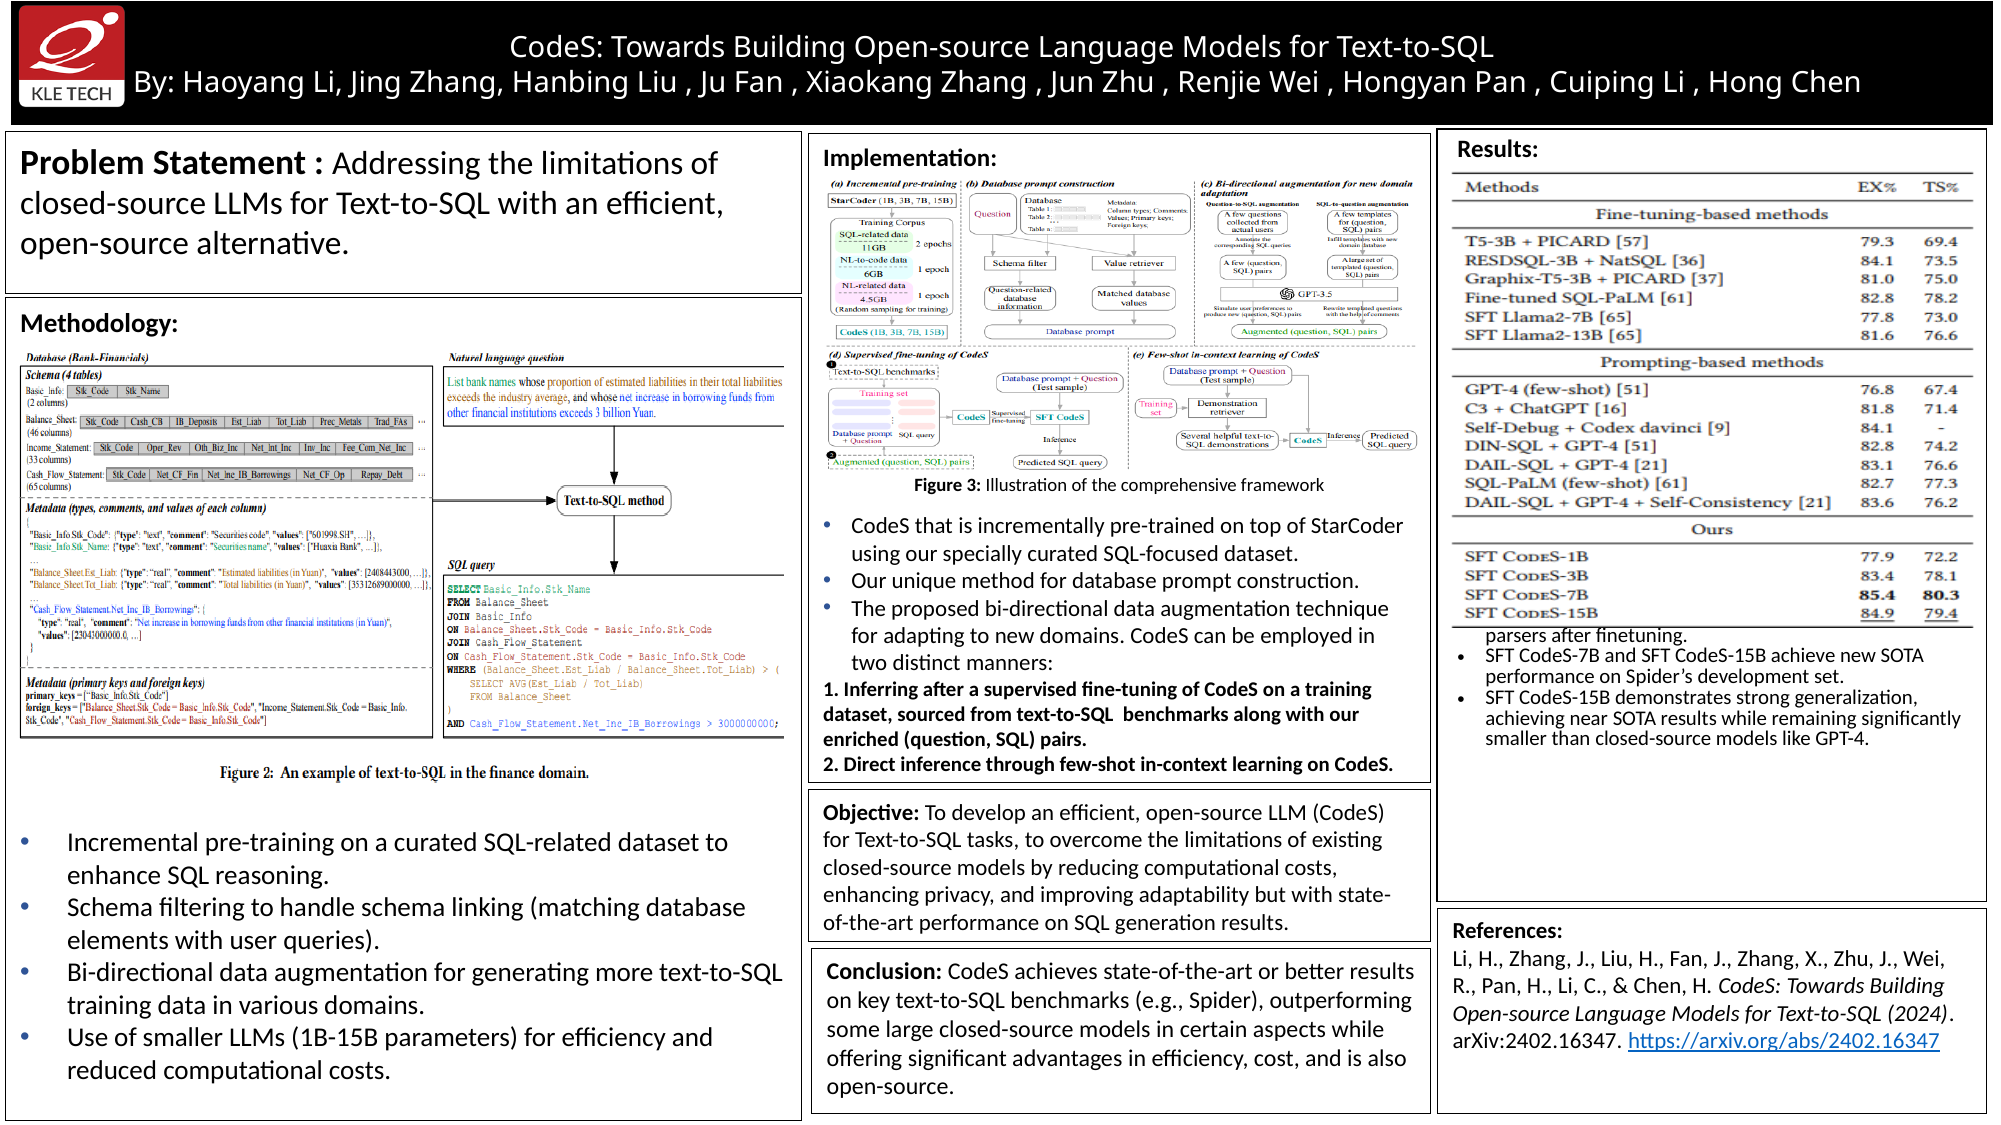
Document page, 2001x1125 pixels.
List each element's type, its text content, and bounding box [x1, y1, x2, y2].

table_header Results: SFT CodeS-3B outperforms the leading GPT4-based method (i.e., DIN-SQL and DAIL-SQL), illustrating the potential of smaller models to excel as text-to-SQL parsers after finetuning. SFT CodeS-7B and SFT CodeS-15B achieve new SOTA performance on Spider’s development set. SFT CodeS-15B demonstrates strong generalization, achieving near SOTA results while remaining significantly smaller than closed-source models like GPT-4. [1438, 130, 1986, 901]
text_box Problem Statement : Addressing the limitations of closed-source LLMs for Text-to-SQL with an efficient, open-source alternative. [5, 131, 802, 294]
text_box References: Li, H., Zhang, J., Liu, H., Fan, J., Zhang, X., Zhu, J., Wei, R., Pan, H., Li, C., & Chen, H. CodeS: Towards Building Open-source Language Models for Text-to-SQL (2024). arXiv:2402.16347. https://arxiv.org/abs/2402.16347 [1437, 908, 1987, 1114]
picture [17, 1, 126, 110]
text_box [802, 846, 832, 1114]
text_box [836, 773, 1433, 840]
picture [1446, 166, 1975, 628]
text_box [0, 121, 832, 298]
text_box Methodology: Incremental pre-training on a curated SQL-related dataset to enhance SQL reasoning. Schema filtering to handle schema linking (matching database elements with user queries). Bi-directional data augmentation for generating more text-to-SQL training data in various domains. Use of smaller LLMs (1B-15B parameters) for efficiency and reduced computational costs. [5, 297, 802, 1121]
text_box TM [1995, 11, 2000, 37]
text_box Conclusion: CodeS achieves state-of-the-art or better results on key text-to-SQL benchmarks (e.g., Spider), outperforming some large closed-source models in certain aspects while offering significant advantages in efficiency, cost, and is also open-source. [811, 948, 1431, 1114]
picture [17, 350, 784, 783]
text_box Implementation: Figure 3: Illustration of the comprehensive framework CodeS that is incrementally pre-trained on top of StarCoder using our specially curated SQL-focused dataset. Our unique method for database prompt construction. The proposed bi-directional data augmentation technique for adapting to new domains. CodeS can be employed in two distinct manners: 1. Inferring after a supervised fine-tuning of CodeS on a training dataset, sourced from text-to-SQL benchmarks along with our enriched (question, SQL) pairs. 2. Direct inference through few-shot in-context learning on CodeS. [808, 133, 1431, 783]
text_box [1431, 134, 1436, 773]
text_box CodeS: Towards Building Open-source Language Models for Text-to-SQL By: Haoyang Li, Jing Zhang, Hanbing Liu , Ju Fan , Xiaokang Zhang , Jun Zhu , Renjie Wei , Hongyan Pan , Cuiping Li , Hong Chen [9, 0, 1995, 127]
picture [824, 176, 1421, 471]
text_box Objective: To develop an efficient, open-source LLM (CodeS) for Text-to-SQL tasks, to overcome the limitations of existing closed-source models by reducing computational costs, enhancing privacy, and improving adaptability but with state-of-the-art performance on SQL generation results. [808, 789, 1431, 942]
